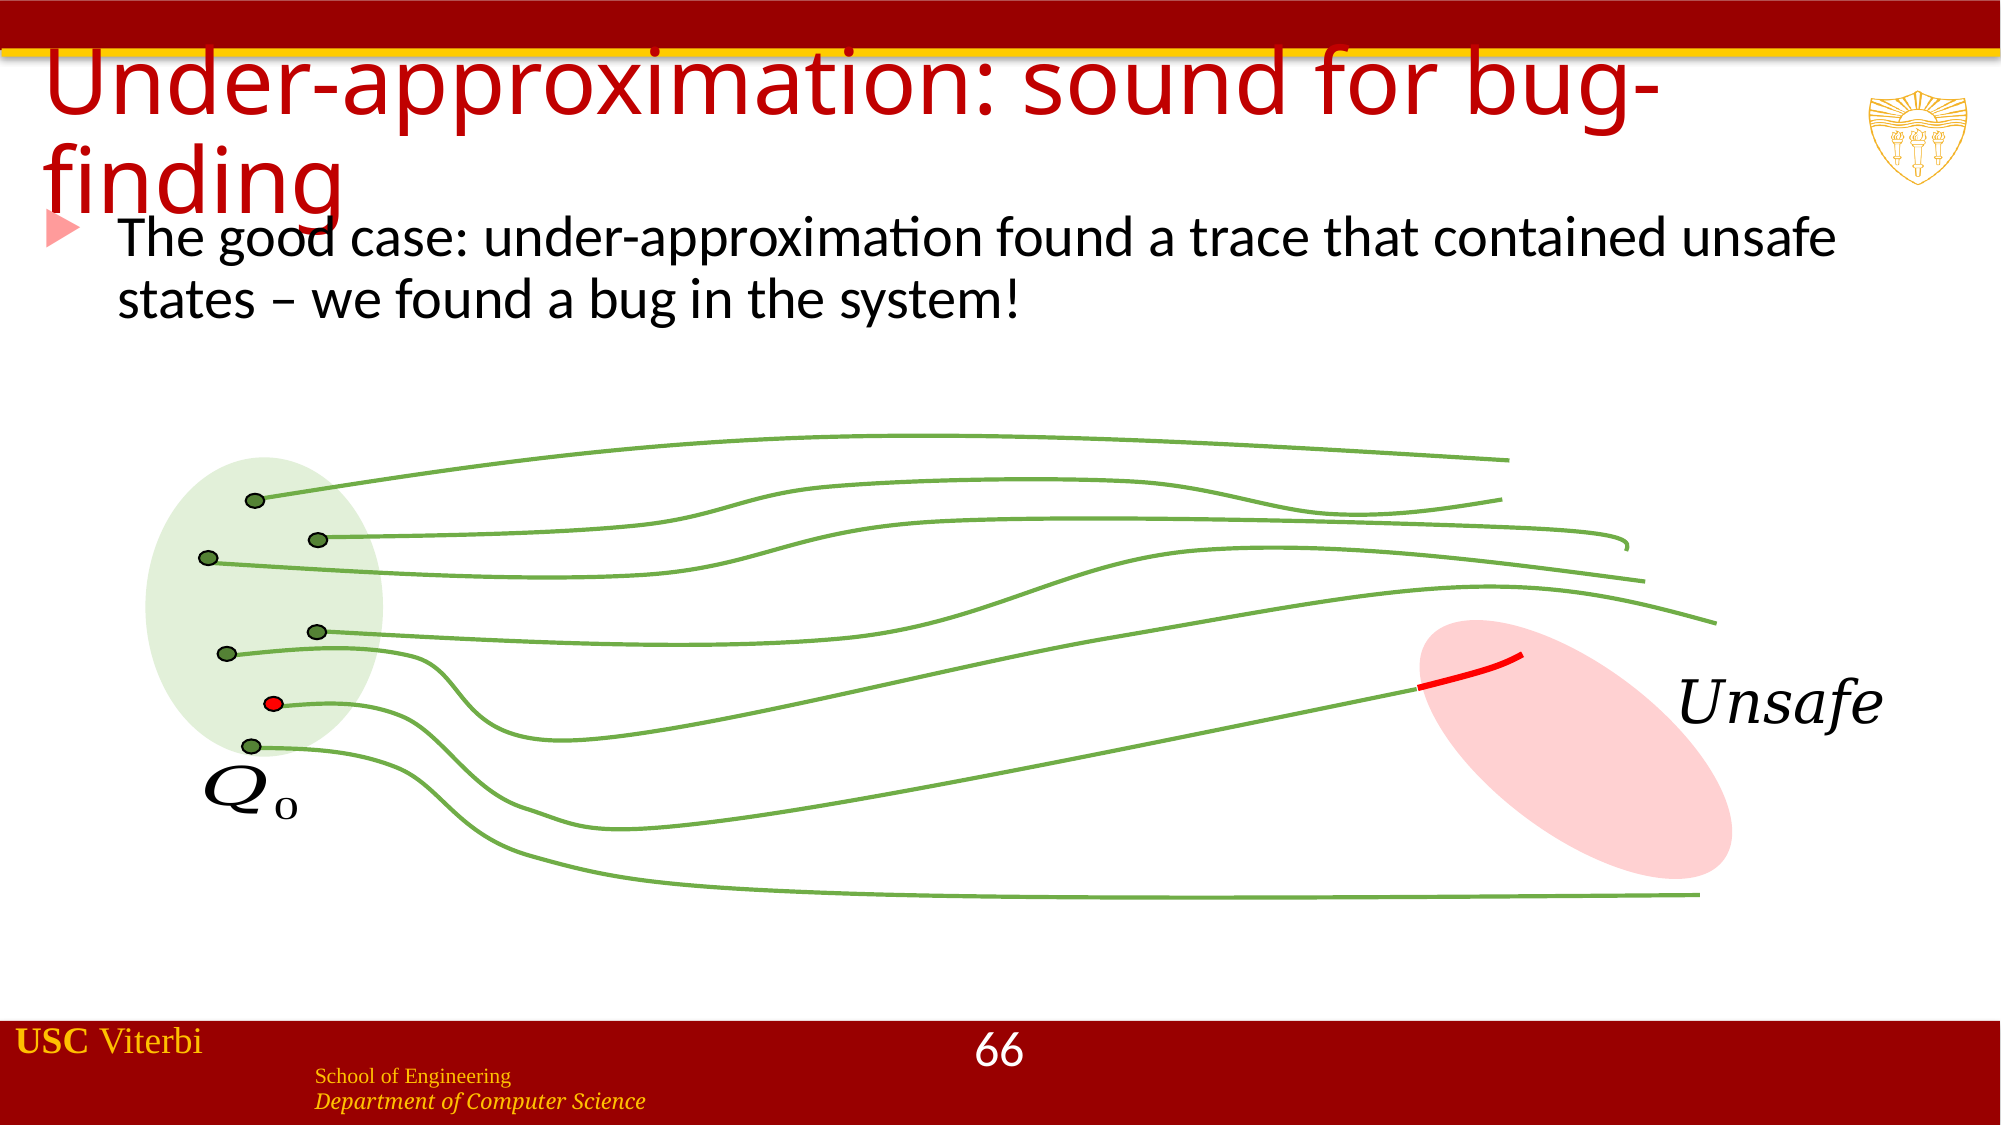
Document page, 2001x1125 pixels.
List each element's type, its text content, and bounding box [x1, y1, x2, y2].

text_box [145, 435, 1887, 898]
list The good case: under-approximation found a trace that contained unsafe states – we found a bug in the system! [27, 198, 1947, 356]
title Under-approximation: sound for bug-finding [27, 70, 1819, 198]
slide_number 66 [774, 1016, 1225, 1077]
picture [1836, 76, 2000, 199]
